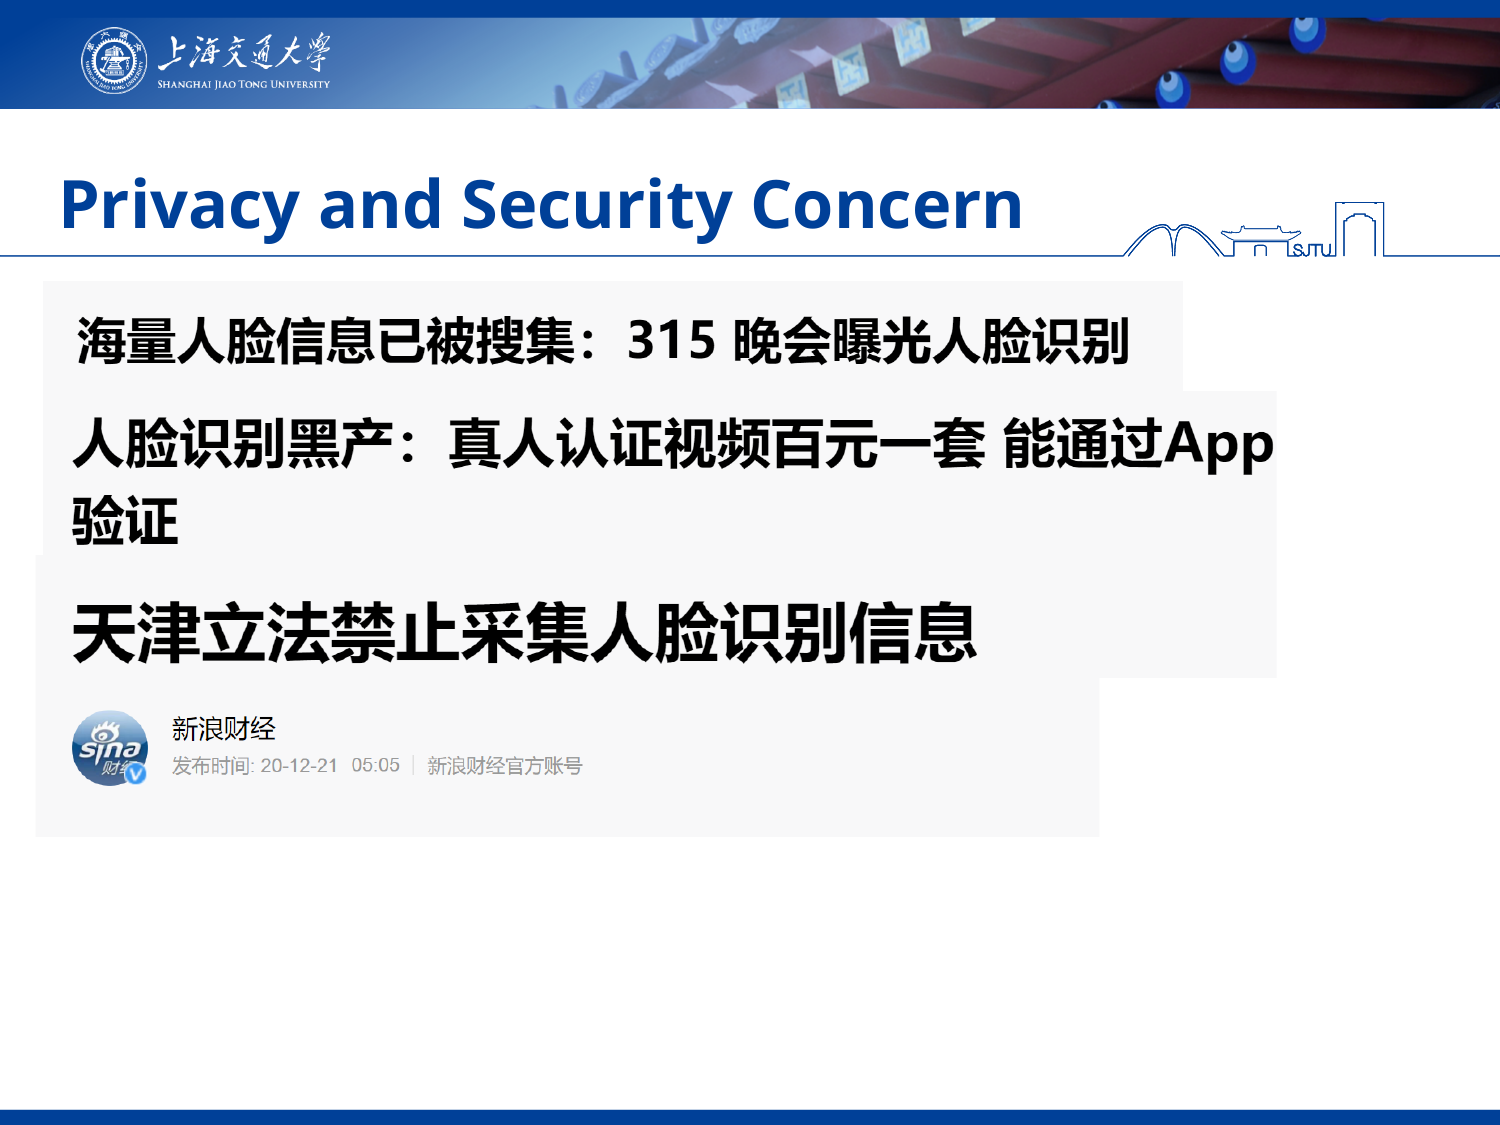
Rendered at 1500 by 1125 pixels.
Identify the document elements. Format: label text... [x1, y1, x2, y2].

picture [35, 281, 1277, 837]
picture [0, 18, 1500, 109]
title Privacy and Security Concern [43, 160, 1447, 255]
